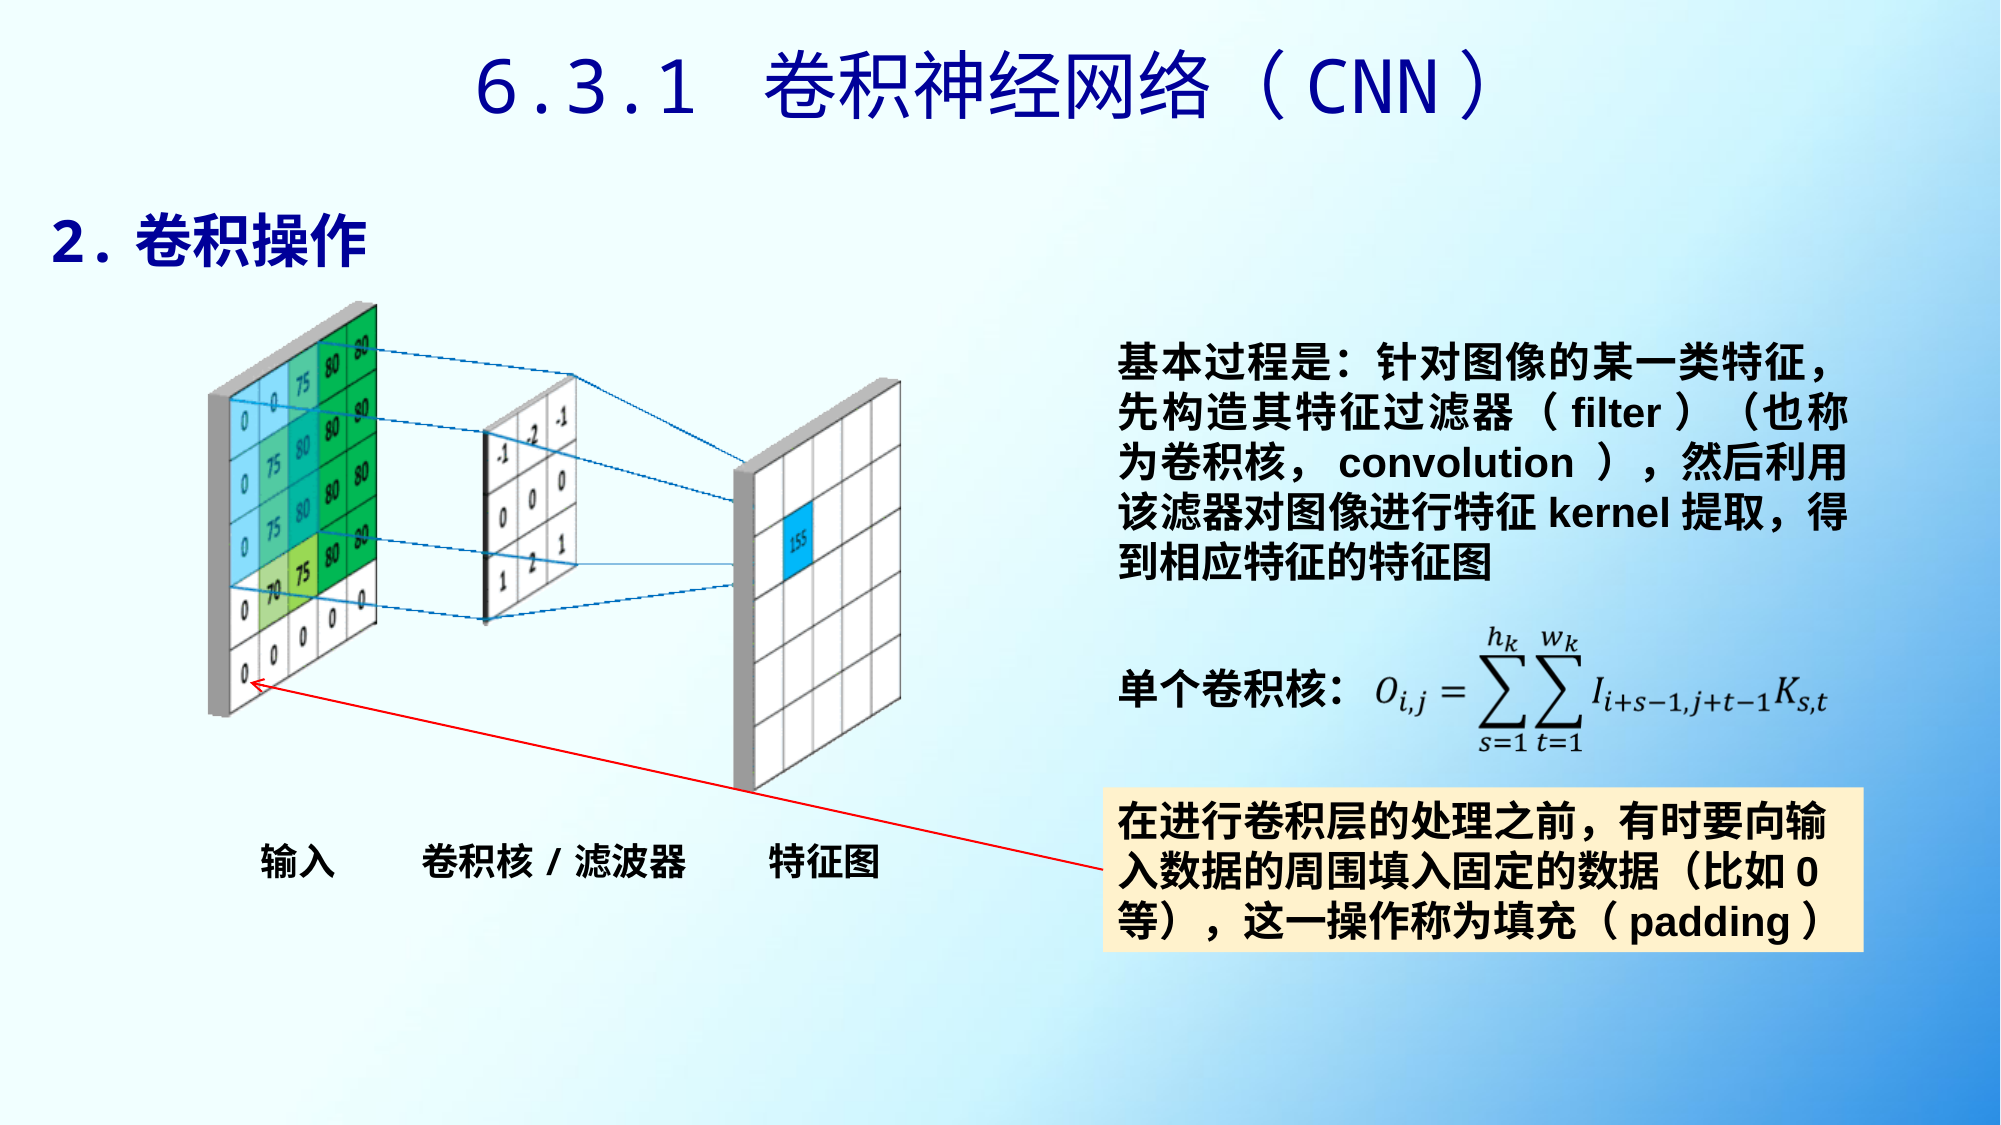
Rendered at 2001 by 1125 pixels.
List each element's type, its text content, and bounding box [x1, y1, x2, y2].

text_box 卷积核/滤波器 [406, 871, 702, 891]
text_box 在进行卷积层的处理之前，有时要向输入数据的周围填入固定的数据（比如0等），这一操作称为填充（padding） [1103, 787, 1864, 953]
text_box 单个卷积核： [1103, 655, 1344, 721]
text_box 输入 [246, 808, 351, 891]
picture [0, 0, 2001, 1125]
text_box 基本过程是：针对图像的某一类特征，先构造其特征过滤器（filter）（也称为卷积核，convolution ），然后利用该滤器对图像进行特征kernel提取，得到相应特征的特征图 [1103, 328, 1864, 594]
text_box 特征图 [754, 871, 897, 891]
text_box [249, 682, 1104, 871]
text_box 2.卷积操作 [36, 162, 1934, 282]
text_box [1351, 616, 1852, 760]
text_box 6.3.1 卷积神经网络（CNN） [86, 30, 1922, 136]
